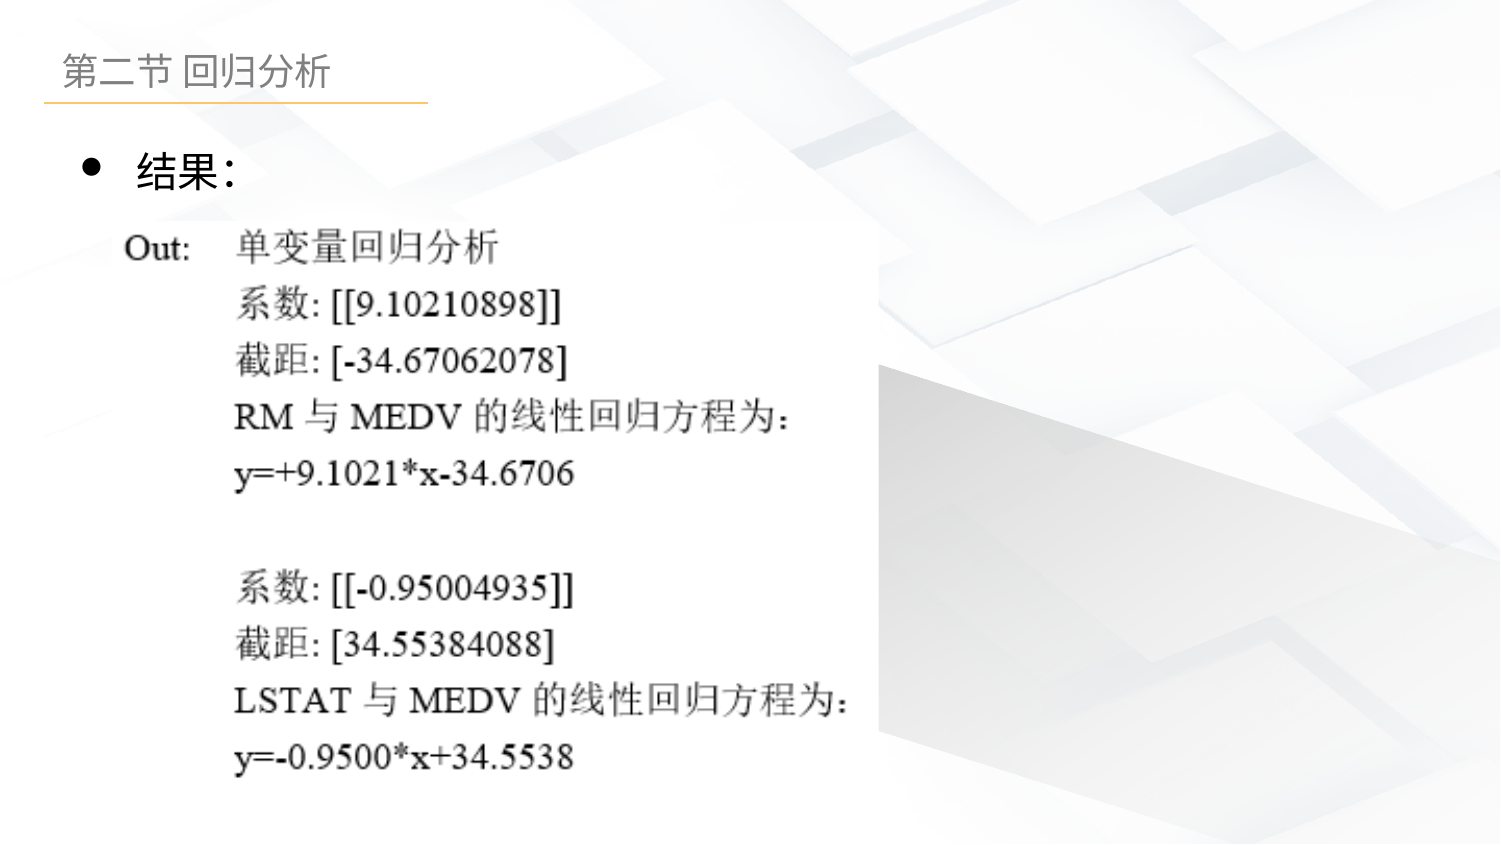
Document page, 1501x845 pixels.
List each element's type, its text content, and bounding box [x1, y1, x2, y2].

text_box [112, 221, 879, 780]
text_box [879, 363, 1501, 844]
text_box 结果： [65, 138, 1436, 204]
